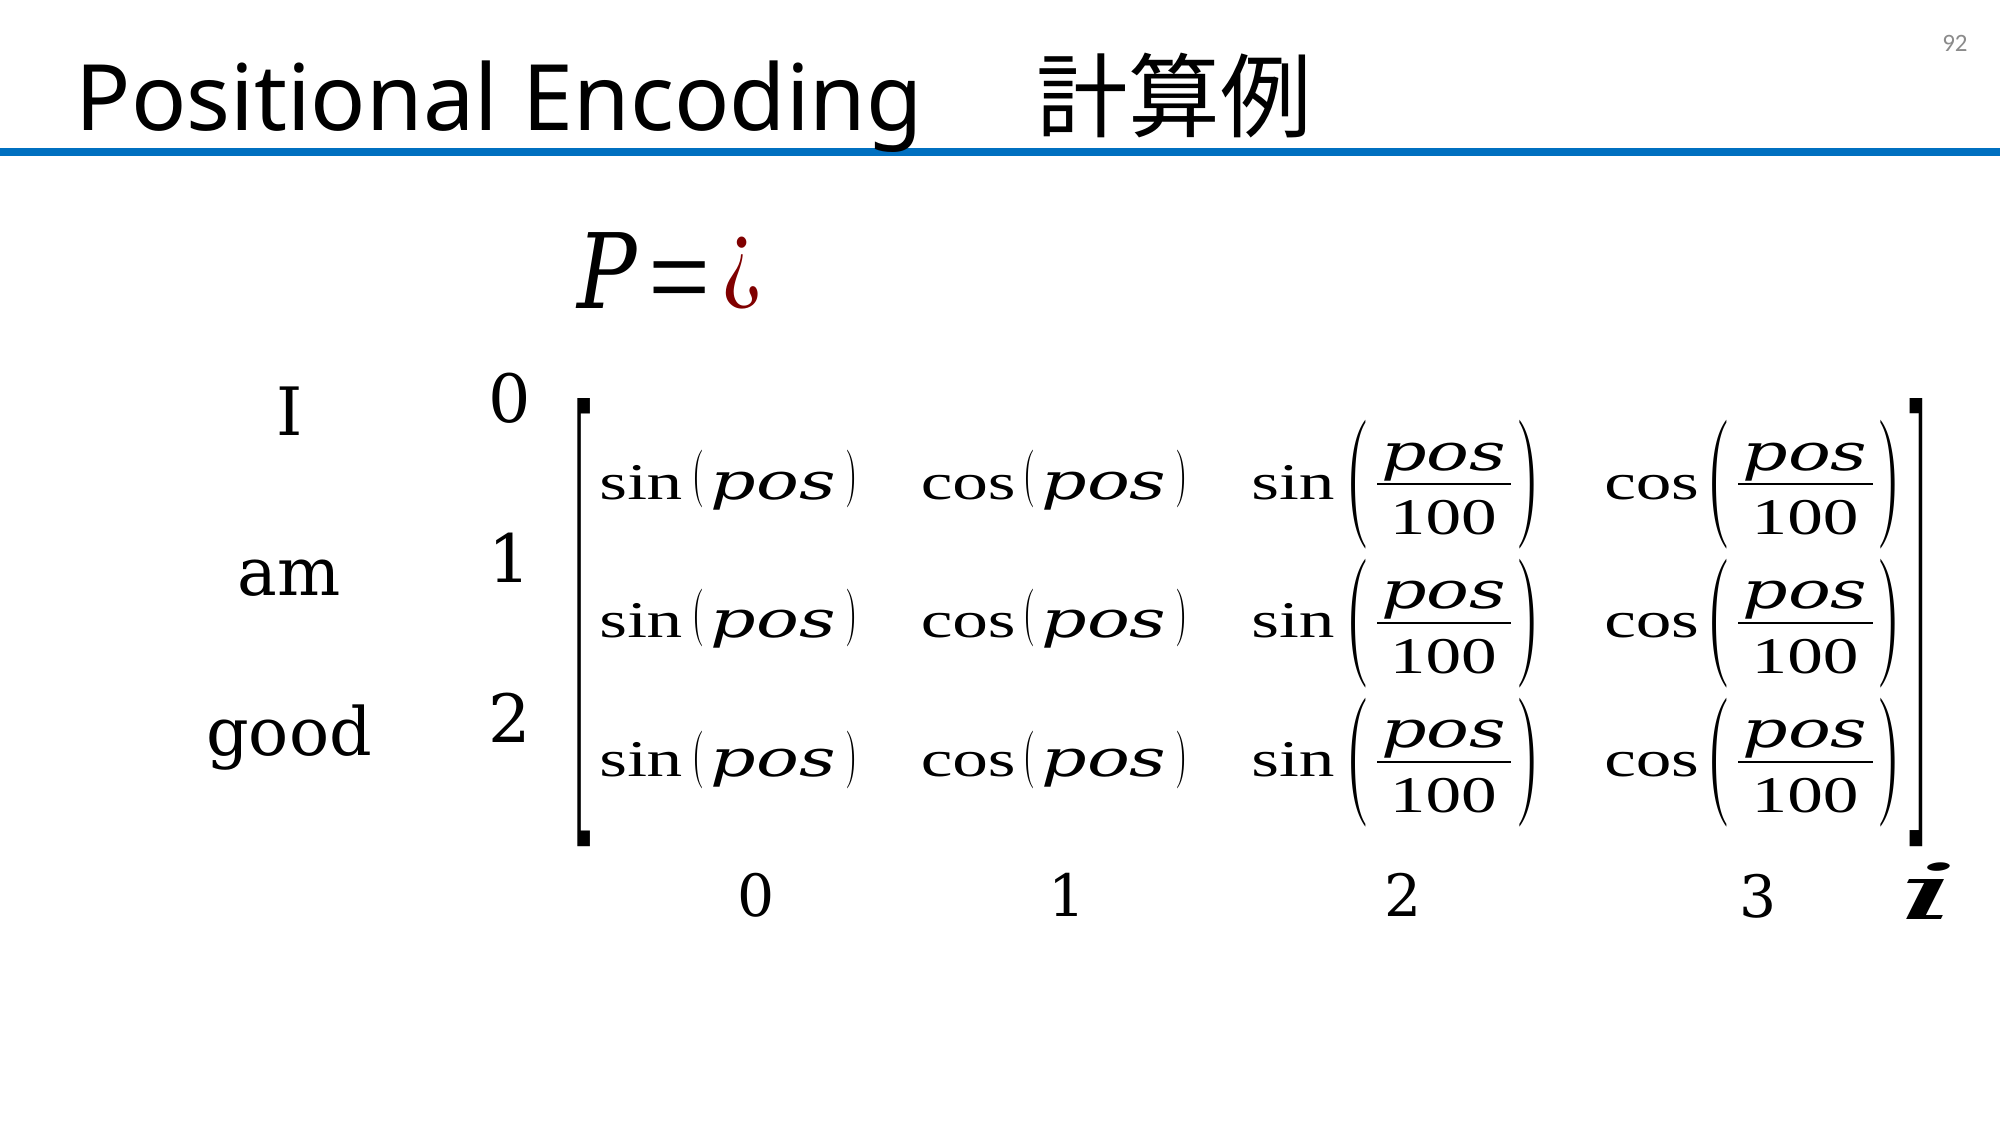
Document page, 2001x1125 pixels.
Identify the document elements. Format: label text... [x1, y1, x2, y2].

title Positional Encoding 計算例 [60, 0, 1943, 202]
slide_number 91 [1532, 11, 1983, 72]
text_box 3 [1724, 851, 1792, 937]
text_box 1 [1033, 851, 1101, 936]
text_box 2 [1369, 850, 1436, 936]
text_box I am good [191, 201, 387, 776]
text_box 0 [722, 851, 790, 936]
